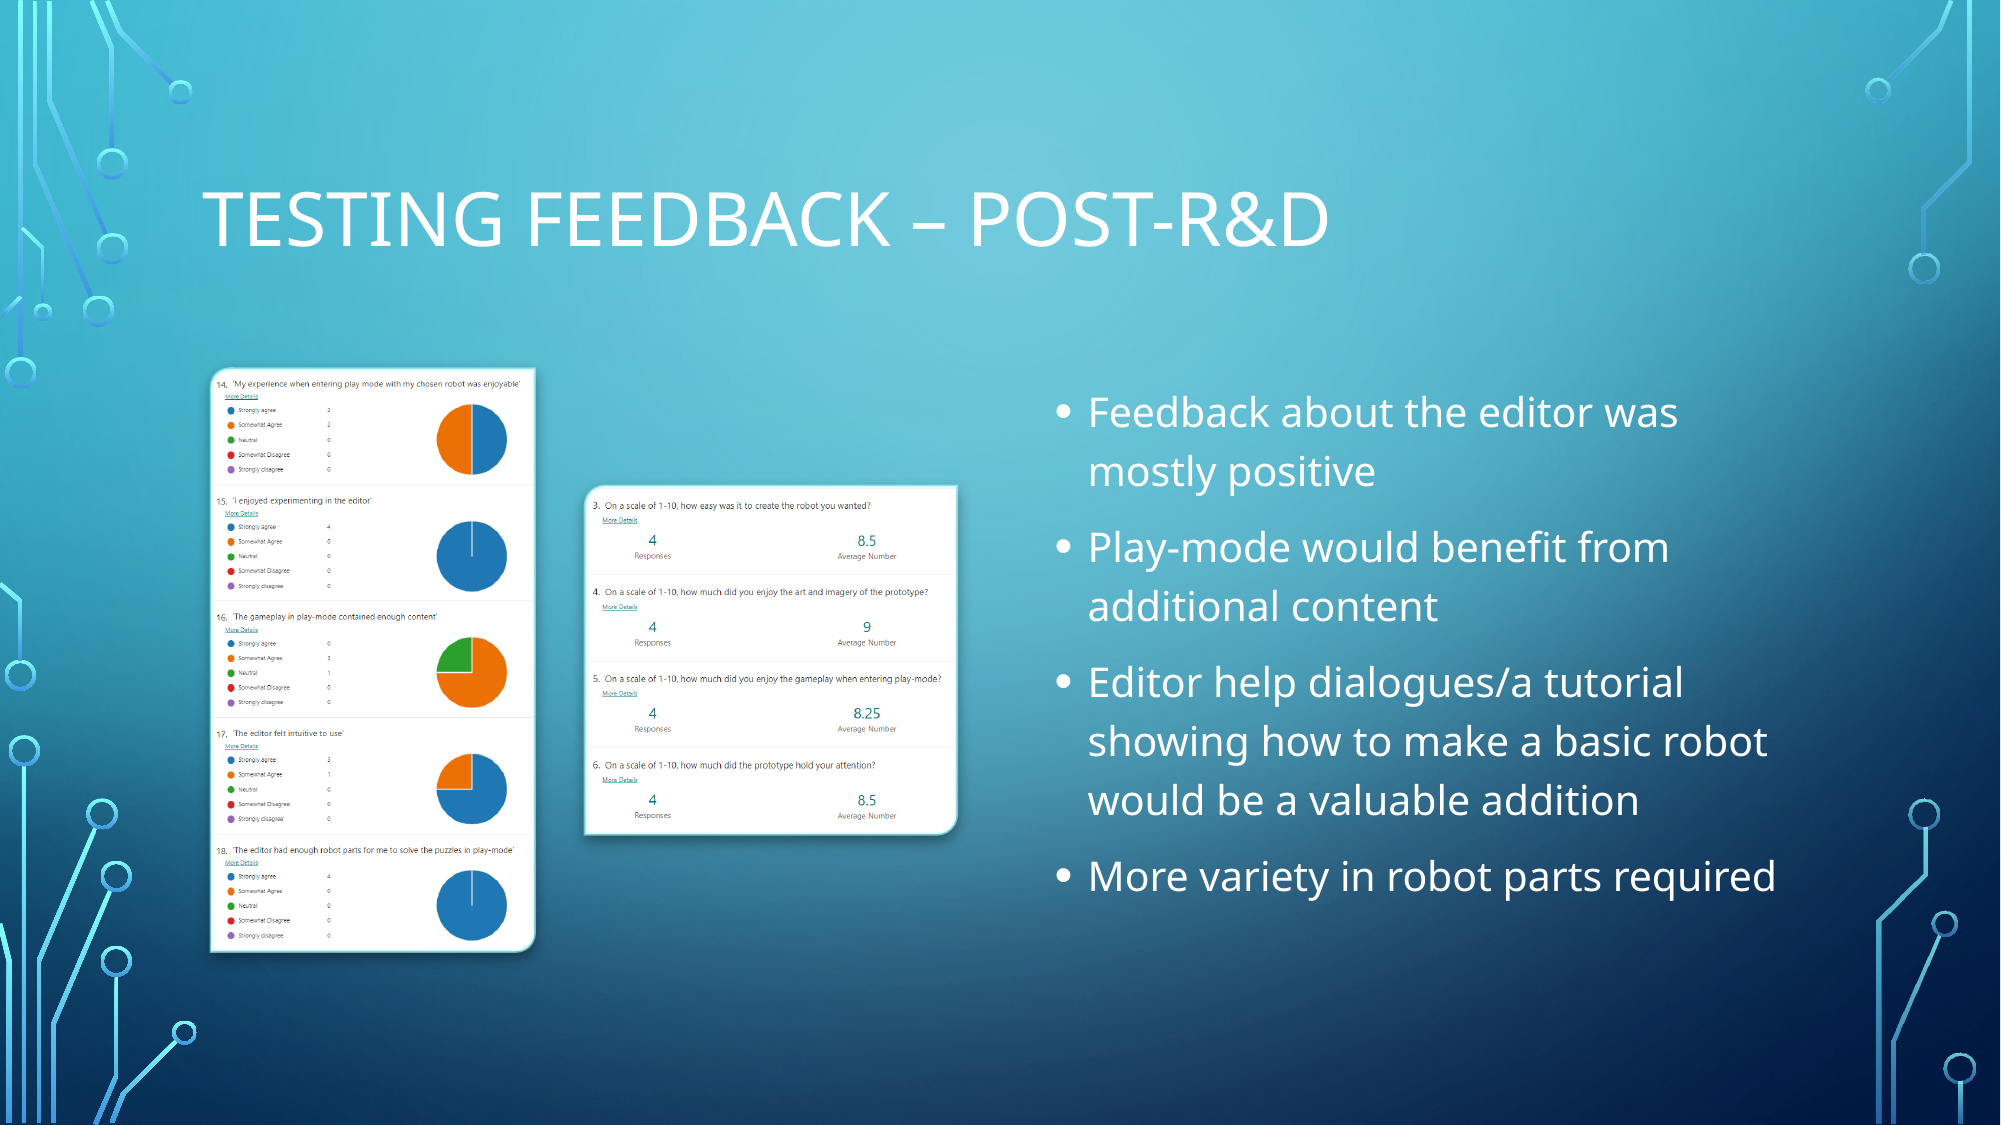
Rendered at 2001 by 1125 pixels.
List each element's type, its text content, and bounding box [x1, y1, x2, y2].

list Feedback about the editor was mostly positive Play-mode would benefit from additional content Editor help dialogues/a tutorial showing how to make a basic robot would be a valuable addition More variety in robot parts required [1039, 369, 1813, 950]
picture [585, 485, 957, 835]
picture [210, 368, 535, 952]
title Testing Feedback – Post-R&D [187, 101, 1813, 344]
